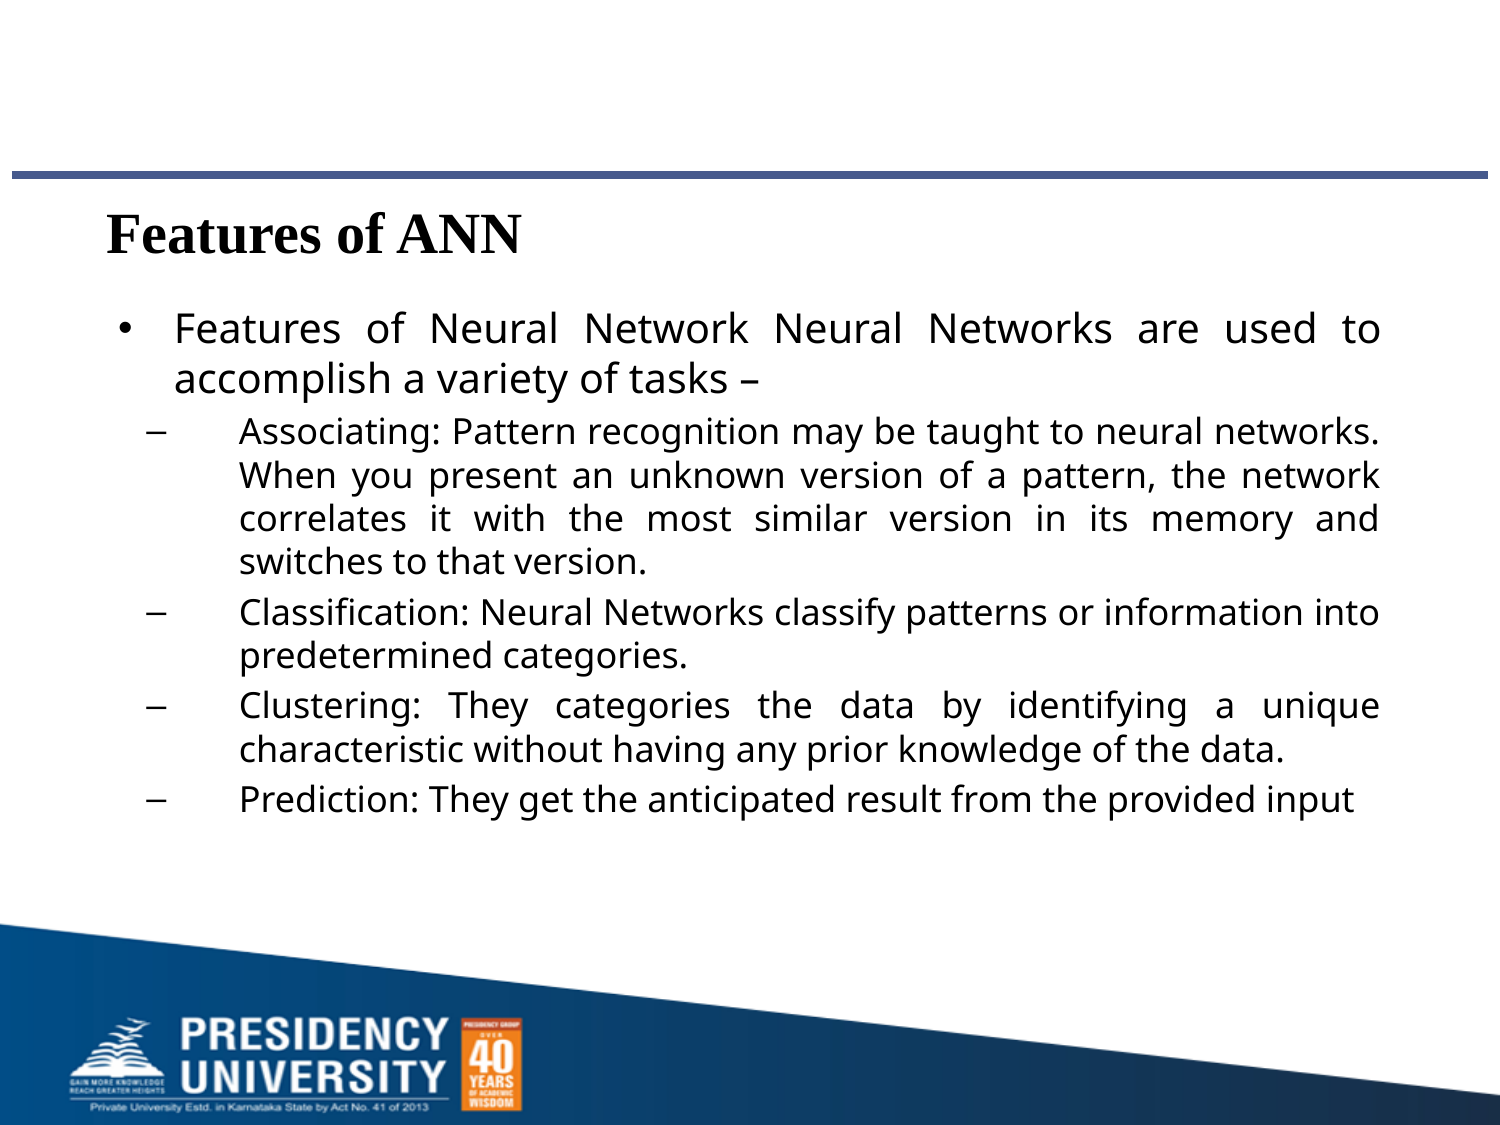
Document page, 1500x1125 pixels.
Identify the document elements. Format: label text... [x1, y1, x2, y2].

picture [0, 921, 1500, 1125]
title Features of ANN [91, 157, 1386, 274]
list Features of Neural Network Neural Networks are used to accomplish a variety of tasks – Associating: Pattern recognition may be taught to neural networks. When you present an unknown version of a pattern, the network correlates it with the most similar version in its memory and switches to that version. Classification: Neural Networks classify patterns or information into predetermined categories. Clustering: They categories the data by identifying a unique characteristic without having any prior knowledge of the data. Prediction: They get the anticipated result from the provided input [103, 294, 1397, 831]
